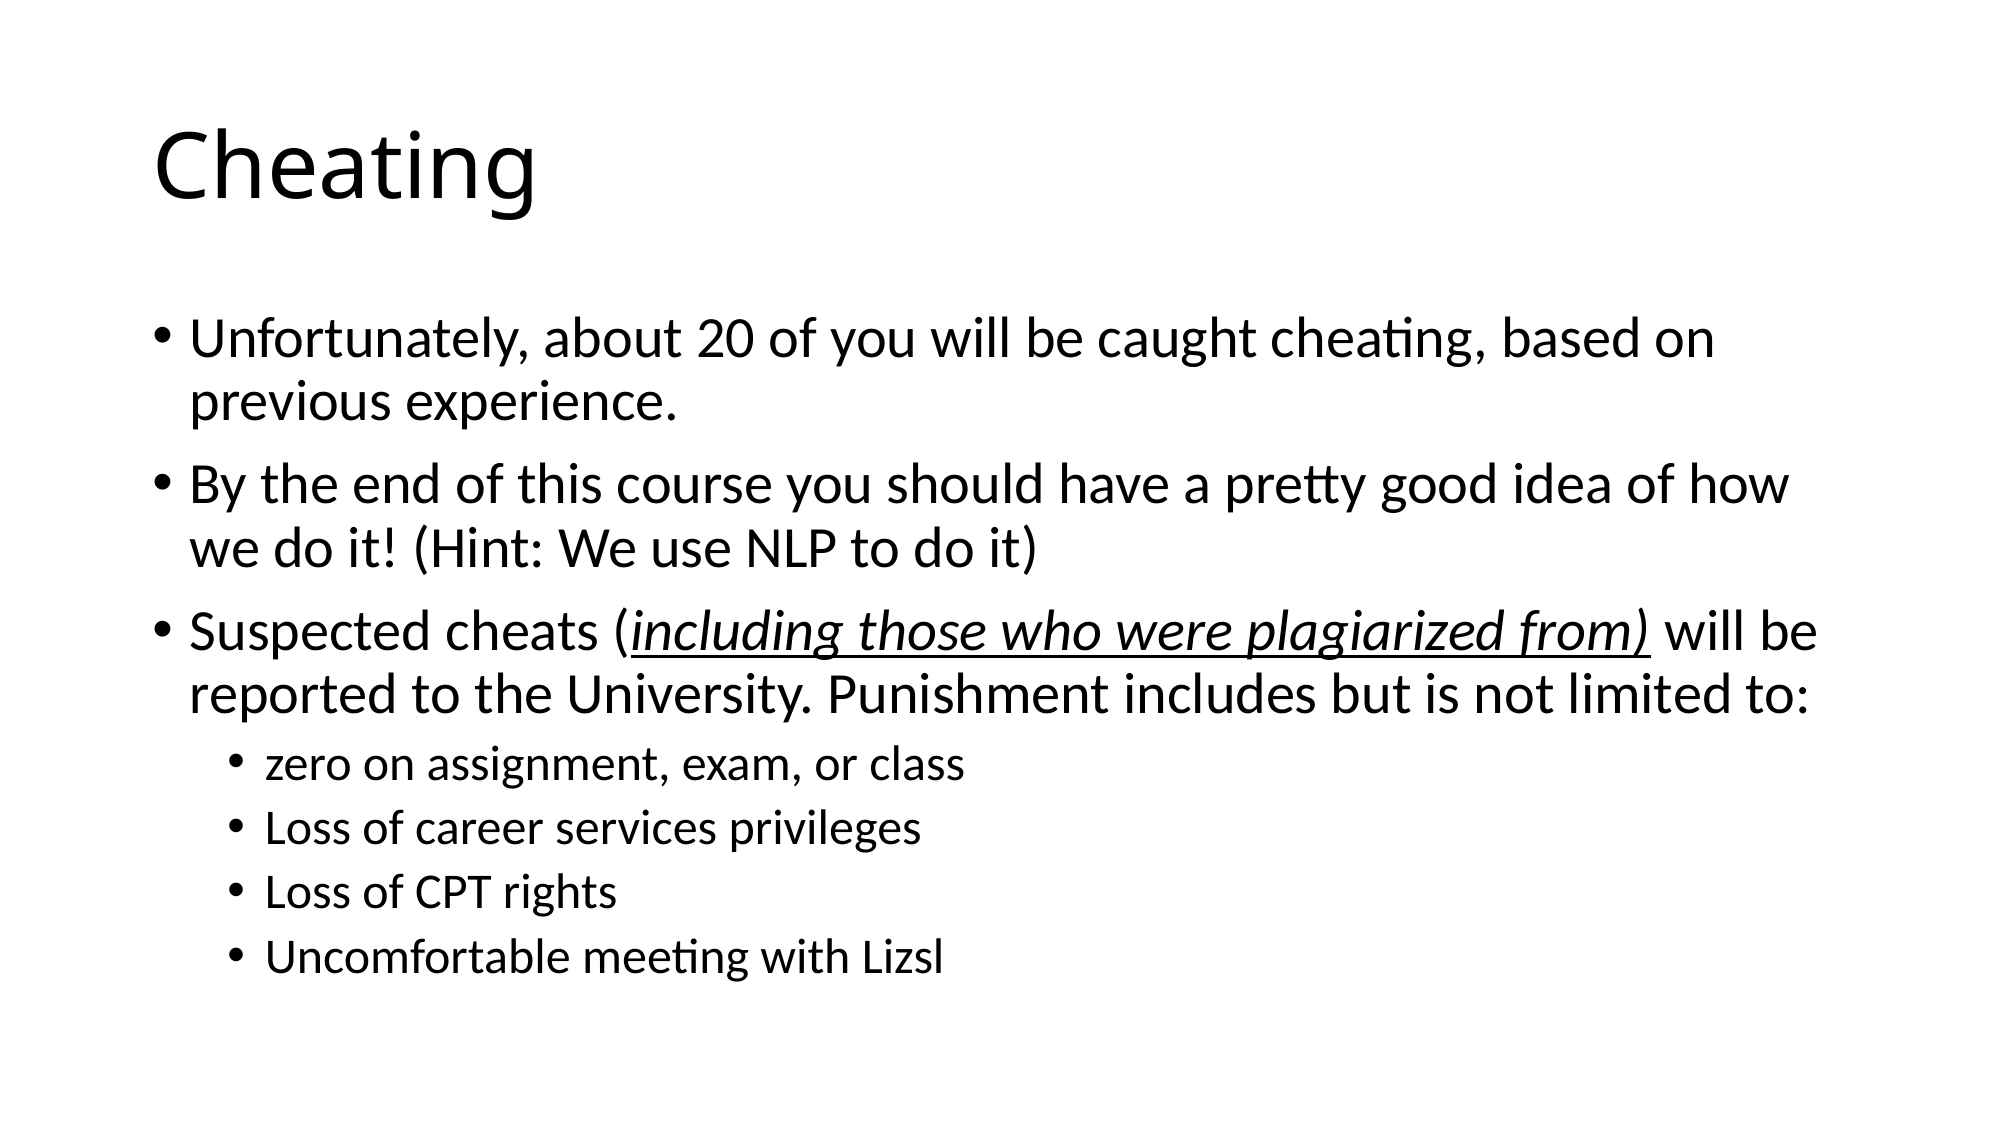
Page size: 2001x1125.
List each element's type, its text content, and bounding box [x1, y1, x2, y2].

title Cheating [137, 59, 1863, 278]
list Unfortunately, about 20 of you will be caught cheating, based on previous experience. By the end of this course you should have a pretty good idea of how we do it! (Hint: We use NLP to do it) Suspected cheats (including those who were plagiarized from) will be reported to the University. Punishment includes but is not limited to: zero on assignment, exam, or class Loss of career services privileges Loss of CPT rights Uncomfortable meeting with Lizsl [137, 299, 1863, 1014]
